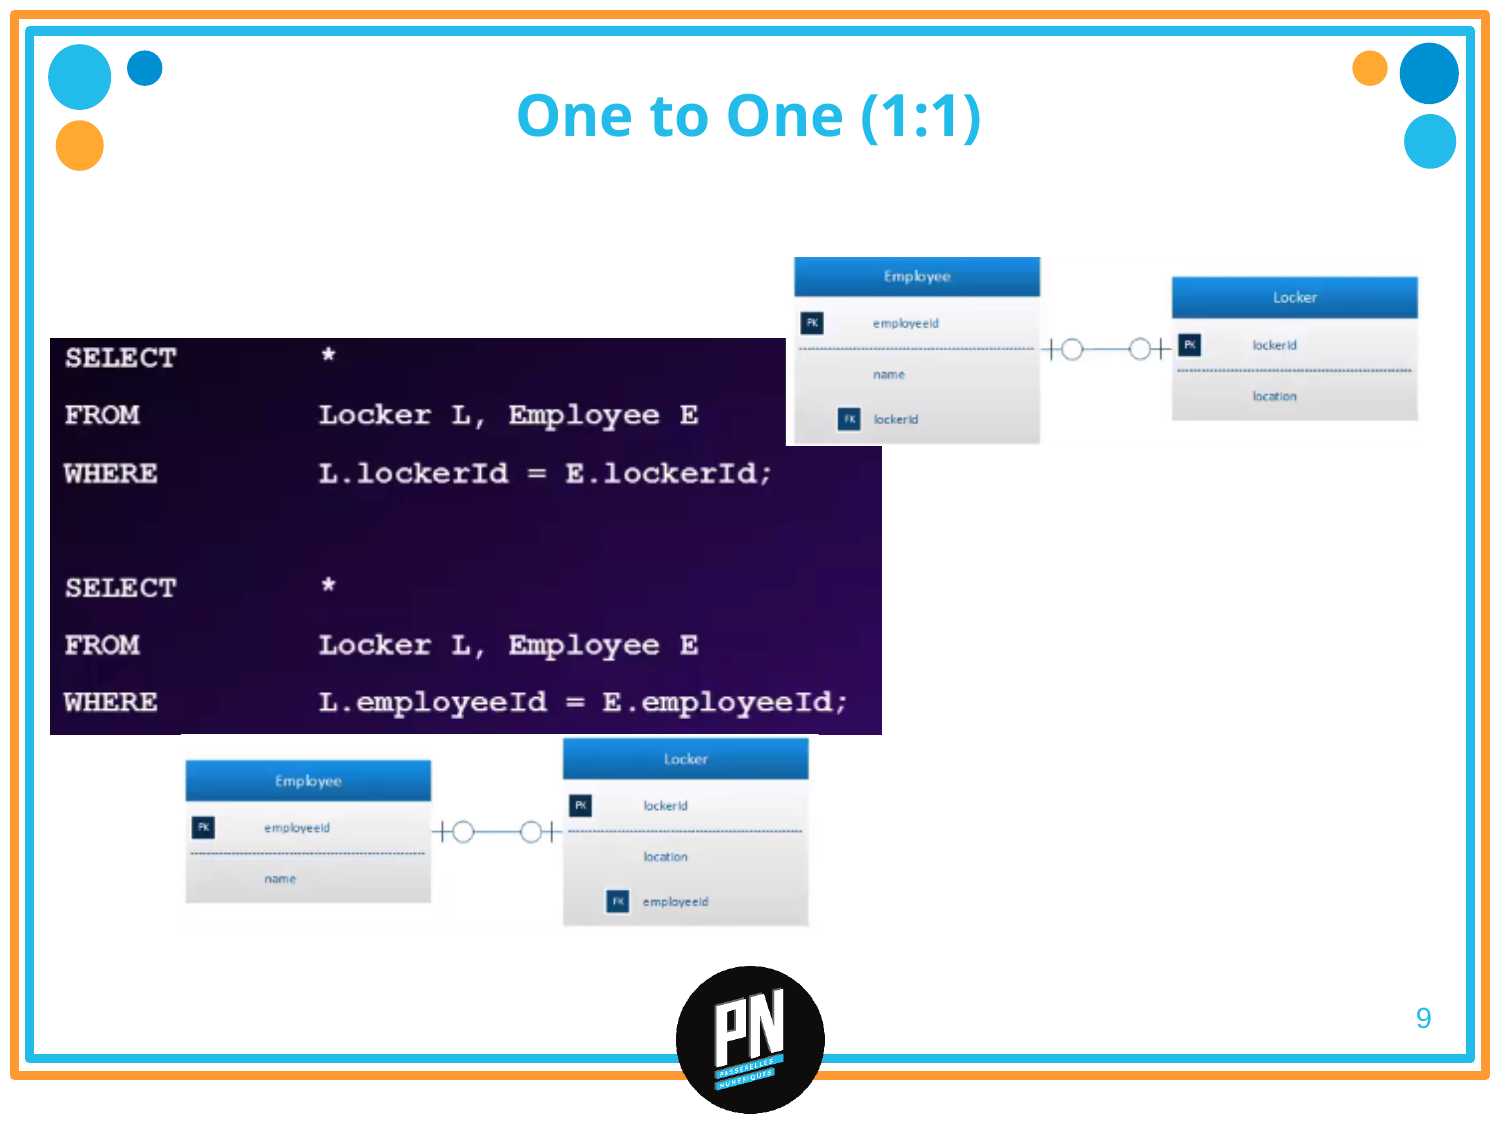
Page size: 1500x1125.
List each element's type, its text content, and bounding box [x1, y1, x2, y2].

picture [674, 964, 826, 1115]
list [49, 338, 882, 736]
picture [785, 256, 1424, 447]
title One to One (1:1) [75, 36, 1424, 191]
picture [180, 734, 819, 936]
